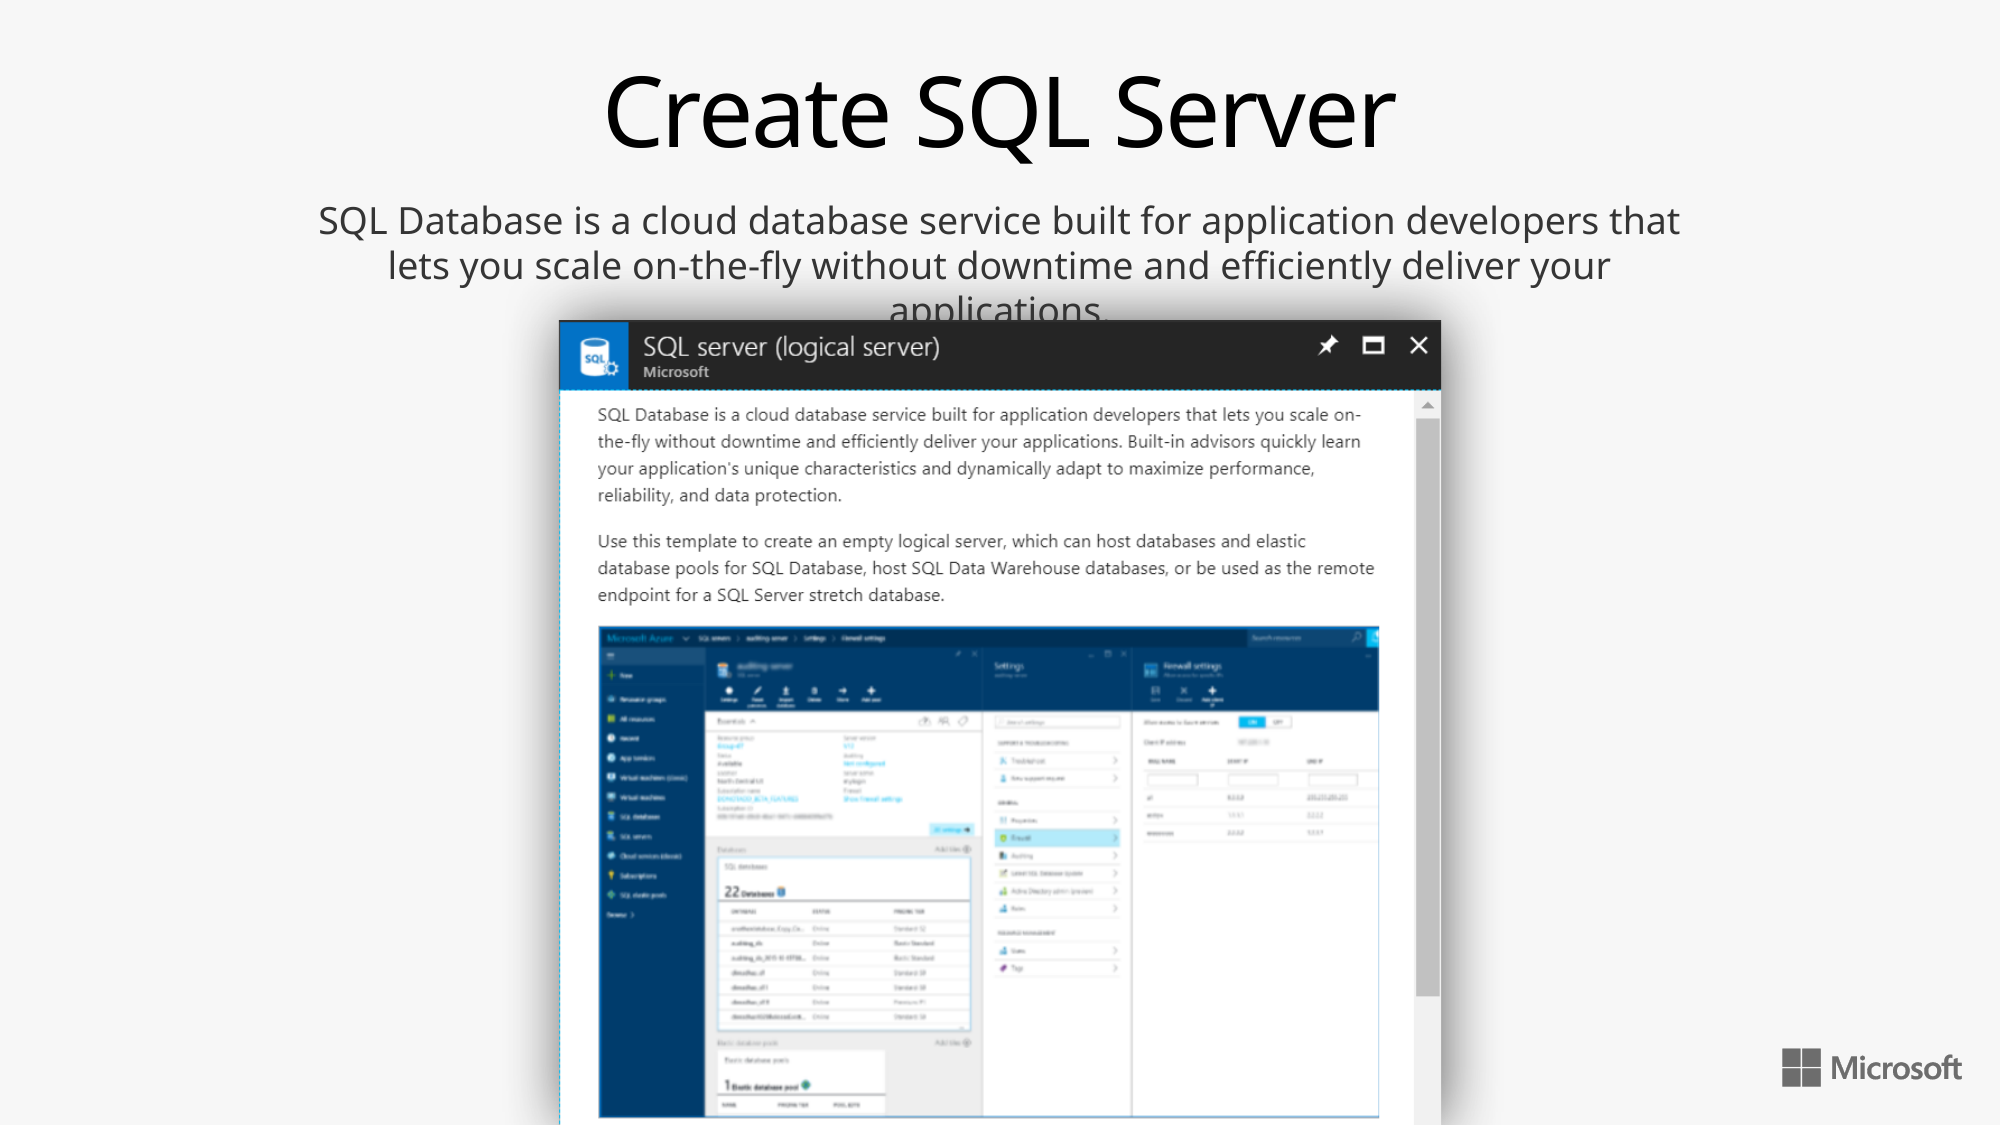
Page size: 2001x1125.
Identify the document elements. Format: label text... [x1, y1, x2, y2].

picture [558, 320, 1442, 1125]
title Create SQL Server [44, 47, 1957, 196]
text_box SQL Database is a cloud database service built for application developers that lets you scale on-the-fly without downtime and efficiently deliver your applications. [255, 196, 1745, 357]
picture [1744, 1010, 2000, 1125]
